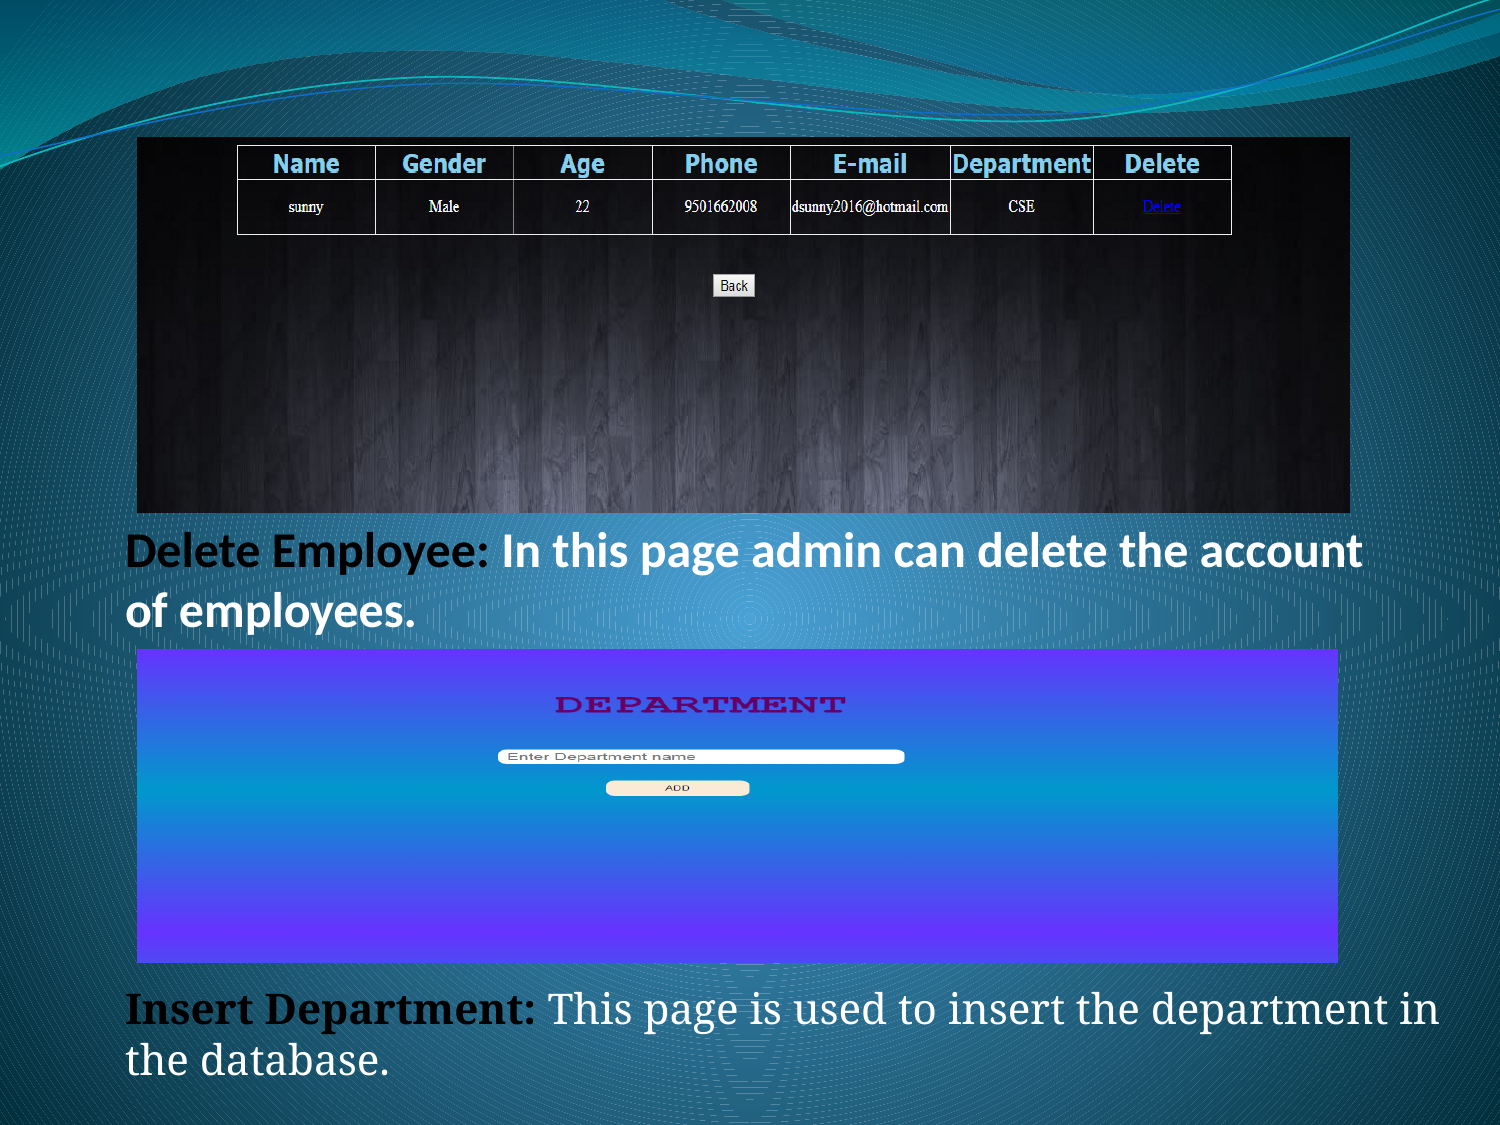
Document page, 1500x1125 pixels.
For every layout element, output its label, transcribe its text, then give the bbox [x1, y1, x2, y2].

subtitle Insert Department: This page is used to insert the department in the database. [125, 975, 1463, 1093]
picture [607, 781, 749, 795]
picture [137, 649, 1338, 772]
title Delete Employee: In this page admin can delete the account of employees. [125, 500, 1413, 638]
picture [137, 807, 1338, 963]
picture [137, 137, 1351, 513]
